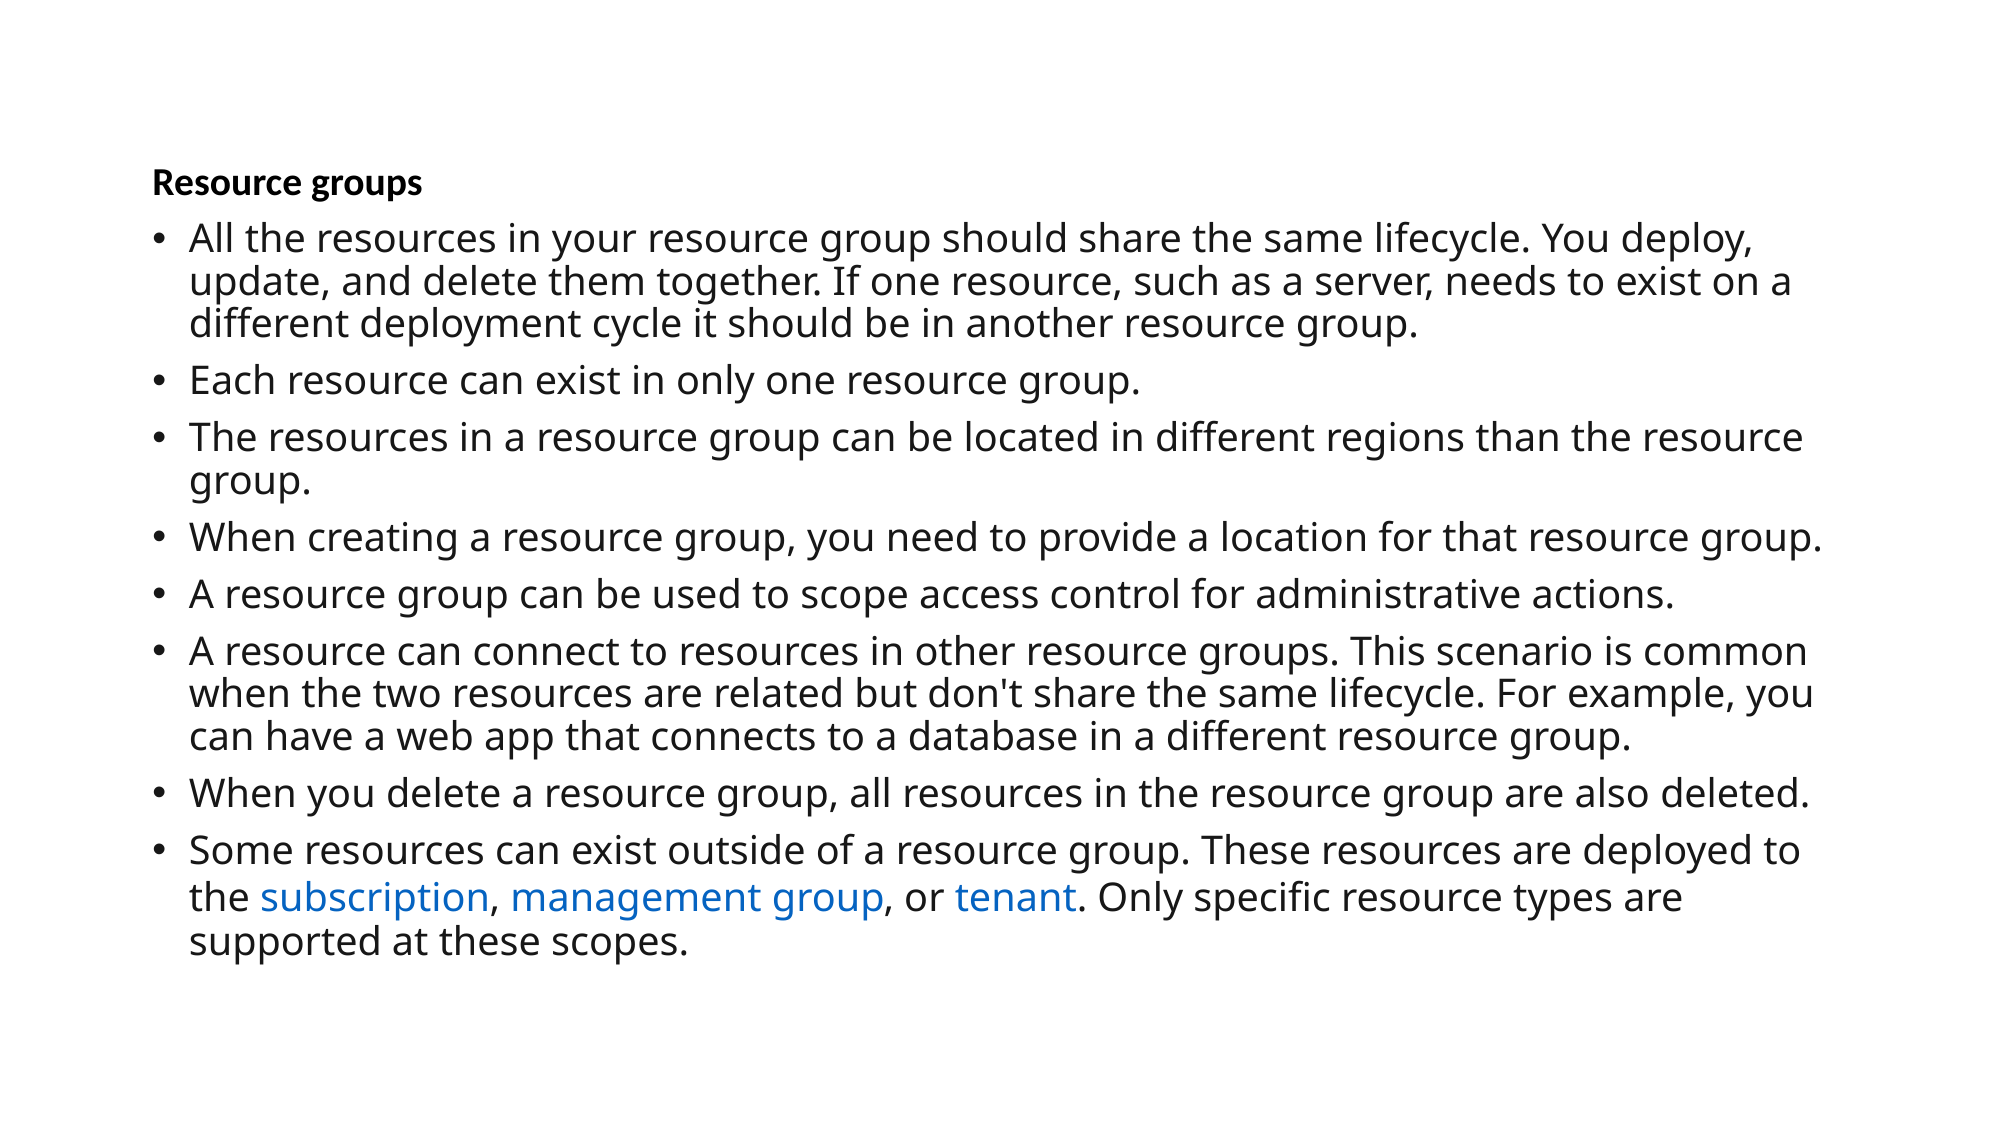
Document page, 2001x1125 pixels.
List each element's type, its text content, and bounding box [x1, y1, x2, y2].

list Resource groups All the resources in your resource group should share the same lifecycle. You deploy, update, and delete them together. If one resource, such as a server, needs to exist on a different deployment cycle it should be in another resource group. Each resource can exist in only one resource group. The resources in a resource group can be located in different regions than the resource group. When creating a resource group, you need to provide a location for that resource group. A resource group can be used to scope access control for administrative actions. A resource can connect to resources in other resource groups. This scenario is common when the two resources are related but don't share the same lifecycle. For example, you can have a web app that connects to a database in a different resource group. When you delete a resource group, all resources in the resource group are also deleted. Some resources can exist outside of a resource group. These resources are deployed to the subscription, management group, or tenant. Only specific resource types are supported at these scopes. [137, 154, 1863, 1014]
